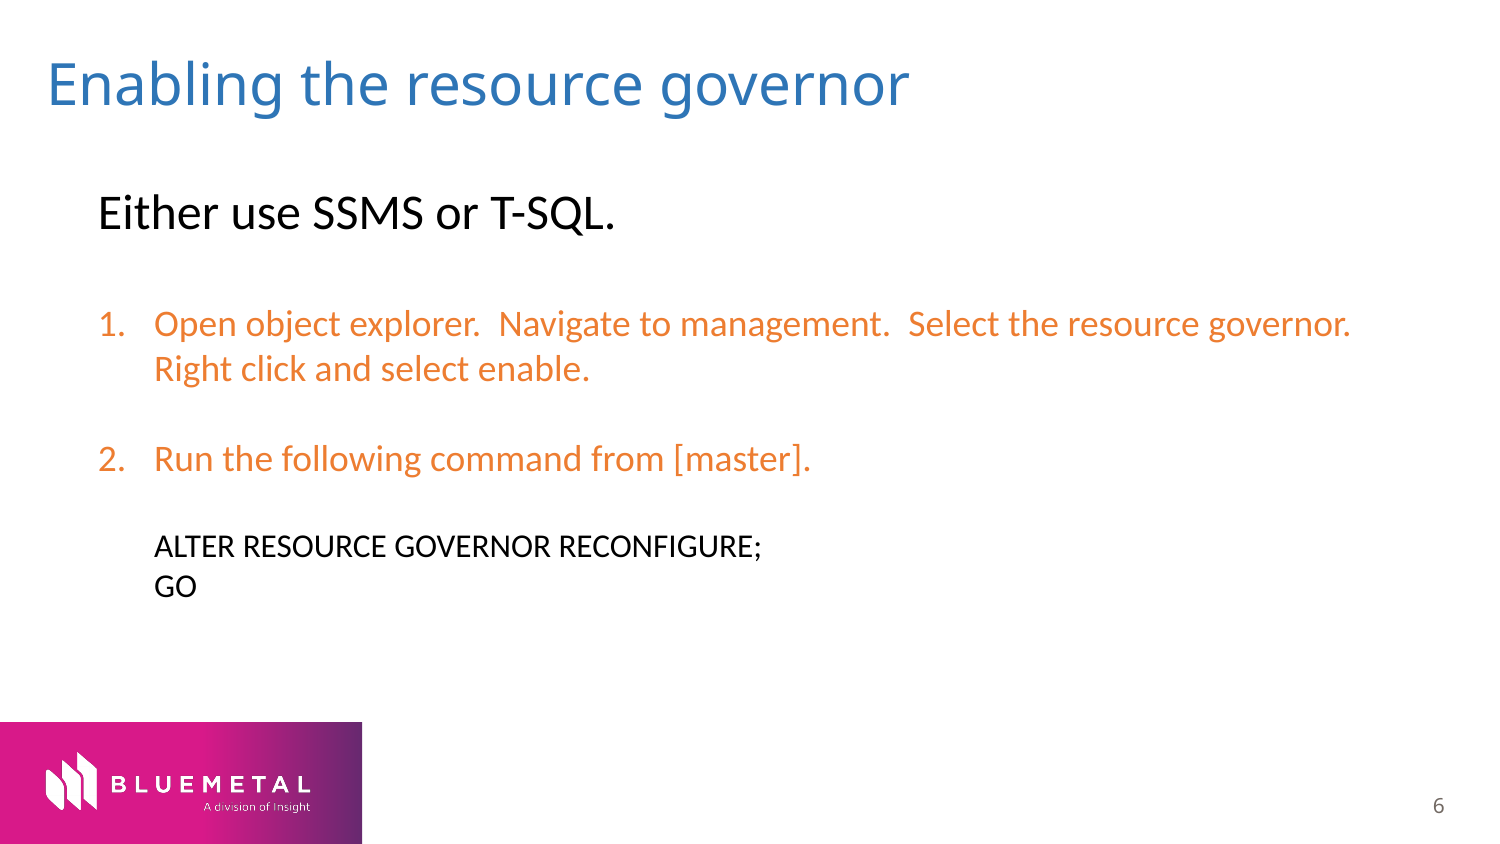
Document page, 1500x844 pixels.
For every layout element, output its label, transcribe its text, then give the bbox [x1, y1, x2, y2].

title Enabling the resource governor [31, 30, 1461, 143]
text_box Either use SSMS or T-SQL. Open object explorer. Navigate to management. Select the resource governor. Right click and select enable. Run the following command from [master]. ALTER RESOURCE GOVERNOR RECONFIGURE; GO [75, 161, 1396, 844]
